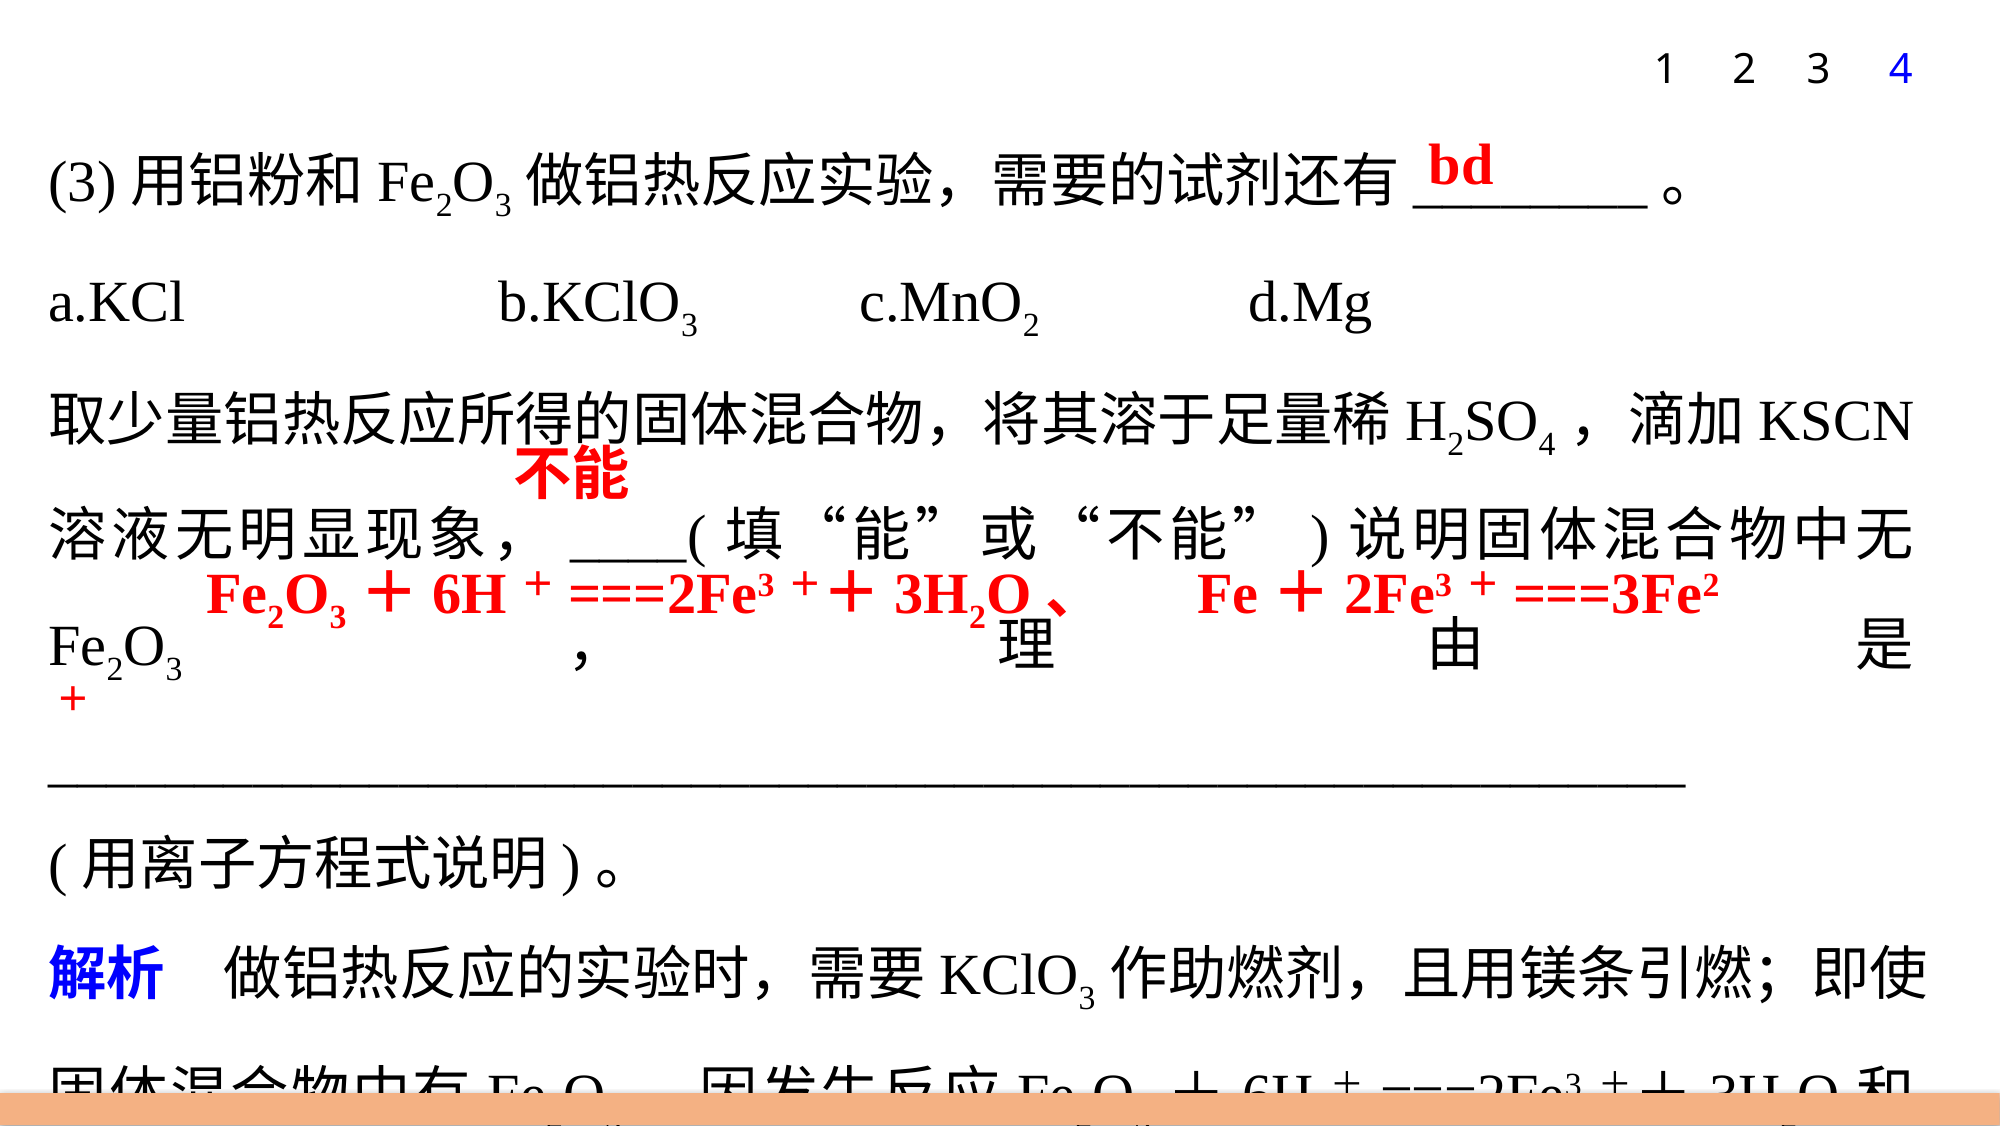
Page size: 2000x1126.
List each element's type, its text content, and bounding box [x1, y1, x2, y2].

text_box [0, 1092, 2000, 1126]
text_box 2 [1715, 19, 1777, 114]
text_box 3 [1793, 19, 1851, 114]
text_box 不能 [498, 428, 645, 508]
text_box bd [1413, 118, 1509, 204]
text_box (3)用铝粉和Fe2O3做铝热反应实验，需要的试剂还有________。 a.KCl b.KClO3 c.MnO2 d.Mg 取少量铝热反应所得的固体混合物，将其溶于足量稀H2SO4，滴加KSCN溶液无明显现象，____(填“能”或“不能”)说明固体混合物中无Fe2O3，理由是________________________________________________________ (用离子方程式说明)。 解析 做铝热反应的实验时，需要KClO3作助燃剂，且用镁条引燃；即使固体混合物中有Fe2O3，因发生反应Fe2O3＋6H＋===2Fe3＋＋3H2O和Fe＋2Fe3＋===3Fe2＋，使Fe3＋转化为Fe2＋，KSCN溶液也不会变红。 [33, 96, 1943, 1091]
text_box Fe2O3＋6H＋===2Fe3＋＋3H2O、 Fe＋2Fe3＋===3Fe2＋ [41, 508, 1746, 748]
text_box 4 [1867, 19, 1933, 114]
text_box 1 [1632, 19, 1698, 114]
